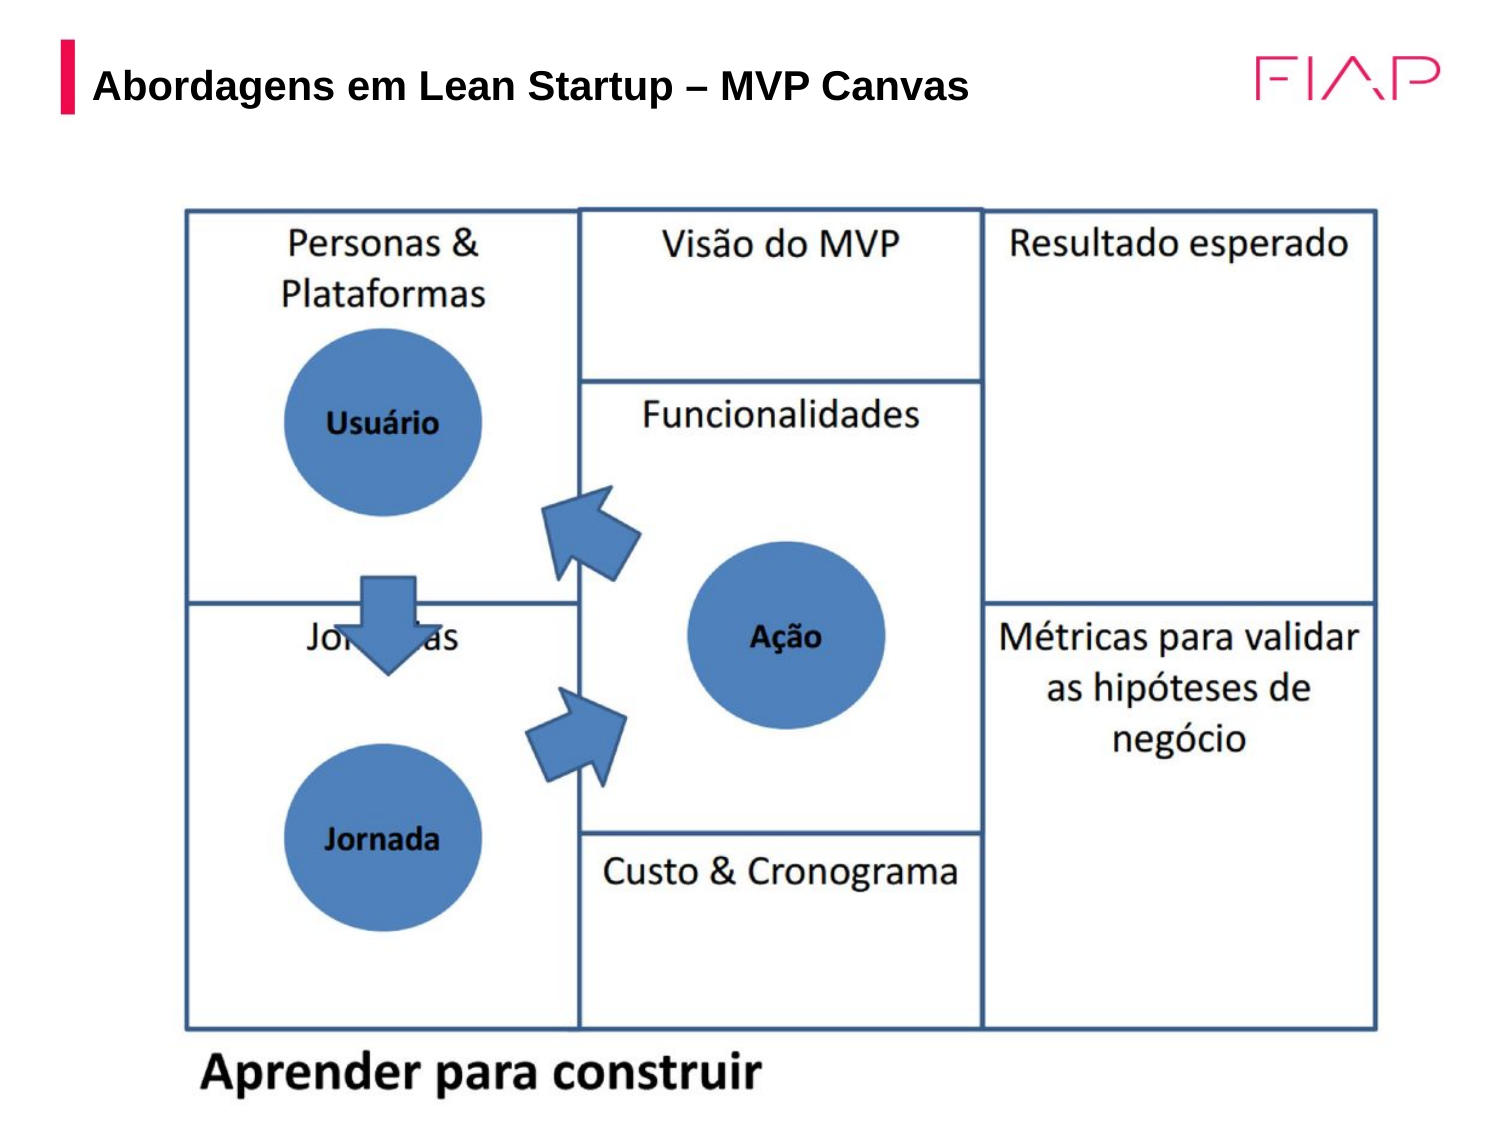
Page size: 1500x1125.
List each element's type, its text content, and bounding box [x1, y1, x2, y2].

picture [0, 0, 1500, 1125]
title Abordagens em Lean Startup – MVP Canvas [76, 18, 1247, 150]
